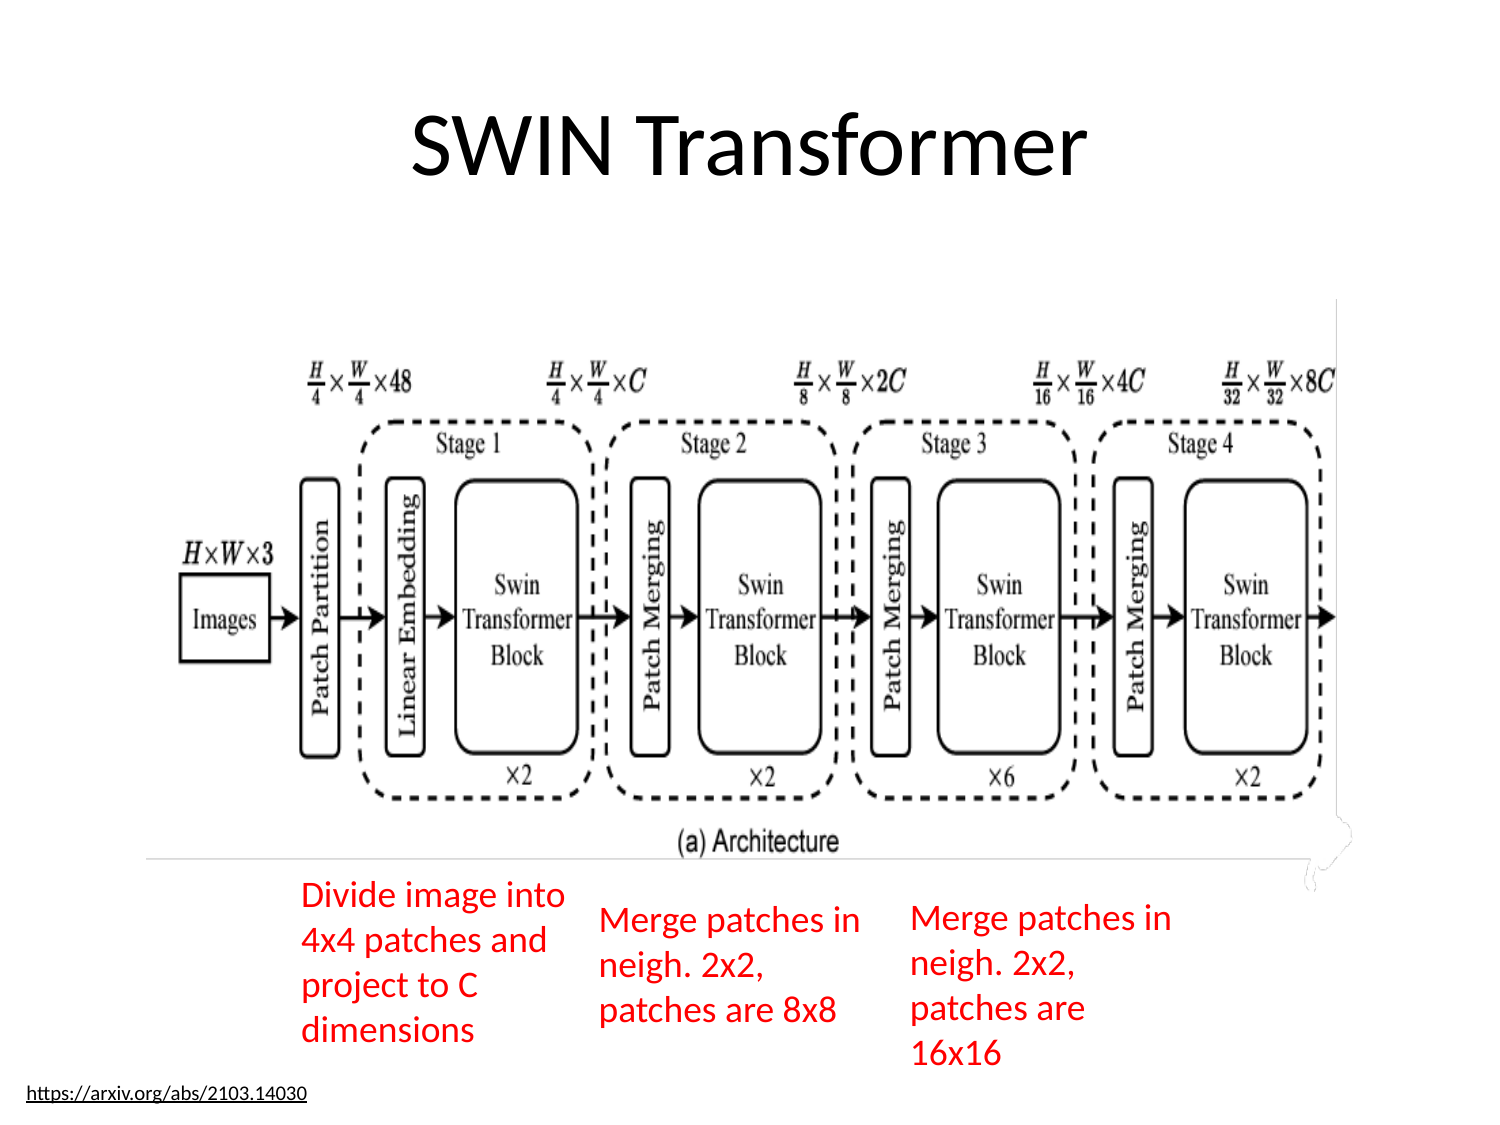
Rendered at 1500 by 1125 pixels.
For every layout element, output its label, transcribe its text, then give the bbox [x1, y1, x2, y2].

text_box Merge patches in neigh. 2x2, patches are 16x16 [895, 899, 1193, 1081]
text_box Divide image into 4x4 patches and project to C dimensions [286, 899, 584, 1058]
text_box https://arxiv.org/abs/2103.14030 [11, 1071, 762, 1112]
text_box Merge patches in neigh. 2x2, patches are 8x8 [583, 899, 882, 1038]
picture [145, 299, 1355, 892]
title SWIN Transformer [75, 45, 1425, 233]
